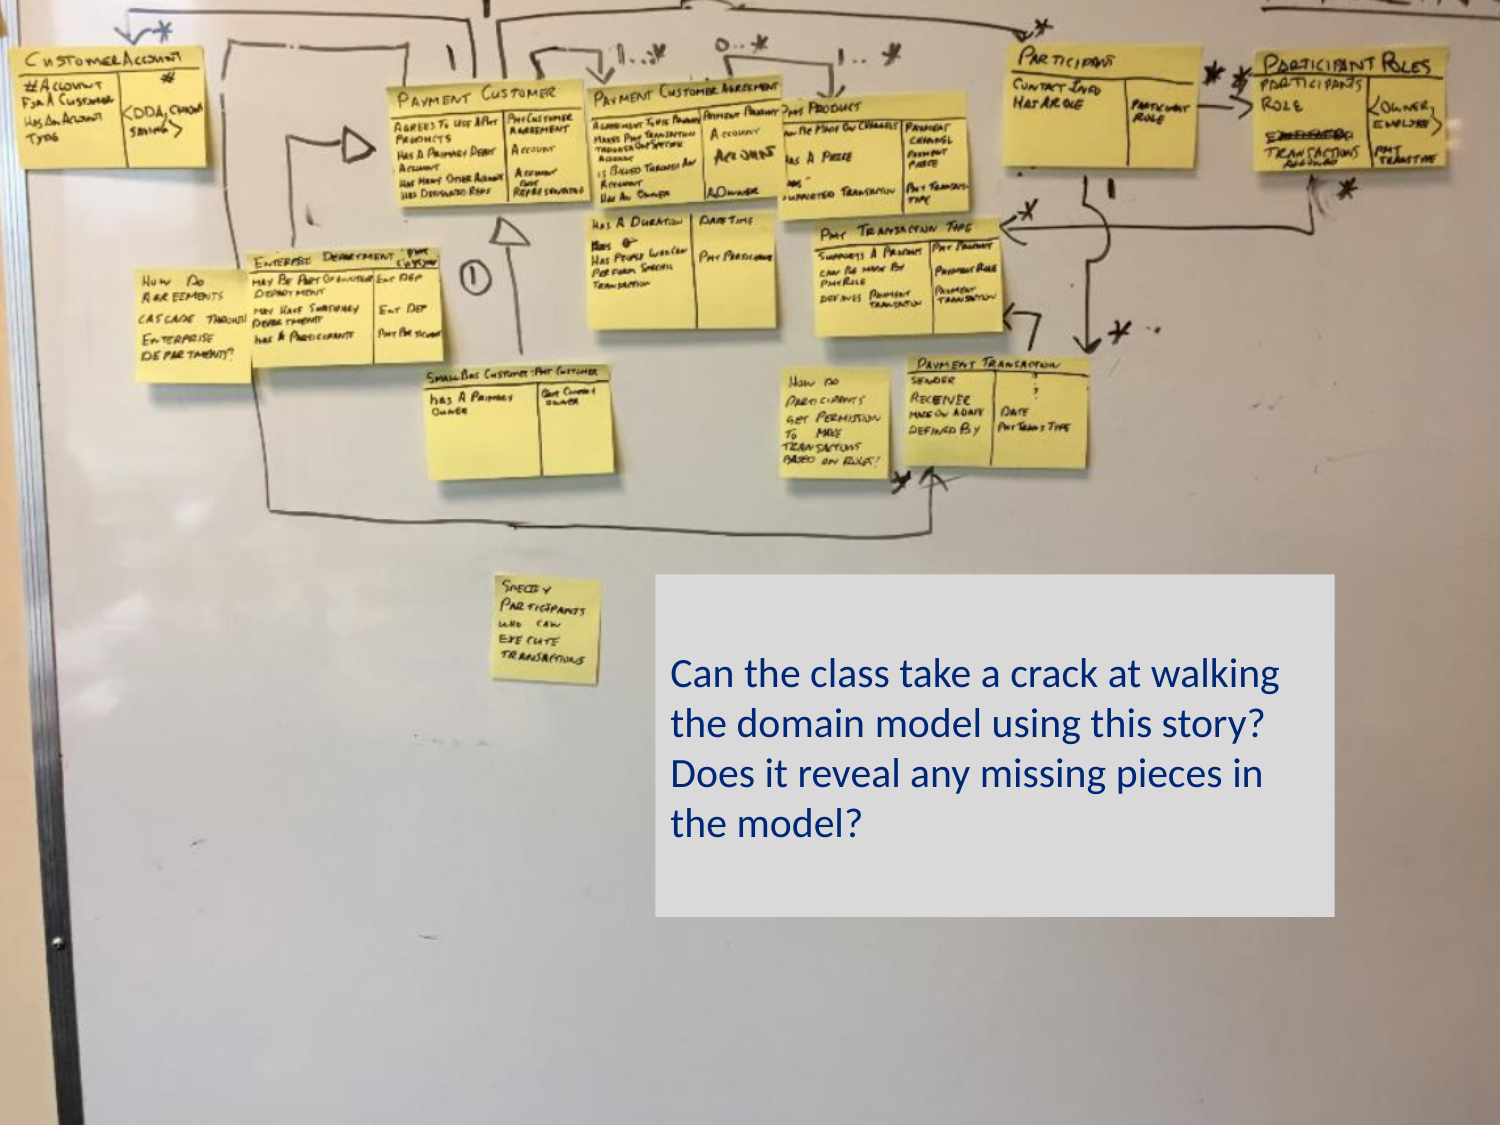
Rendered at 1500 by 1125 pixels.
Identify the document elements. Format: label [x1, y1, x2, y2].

list [0, 0, 1500, 1125]
